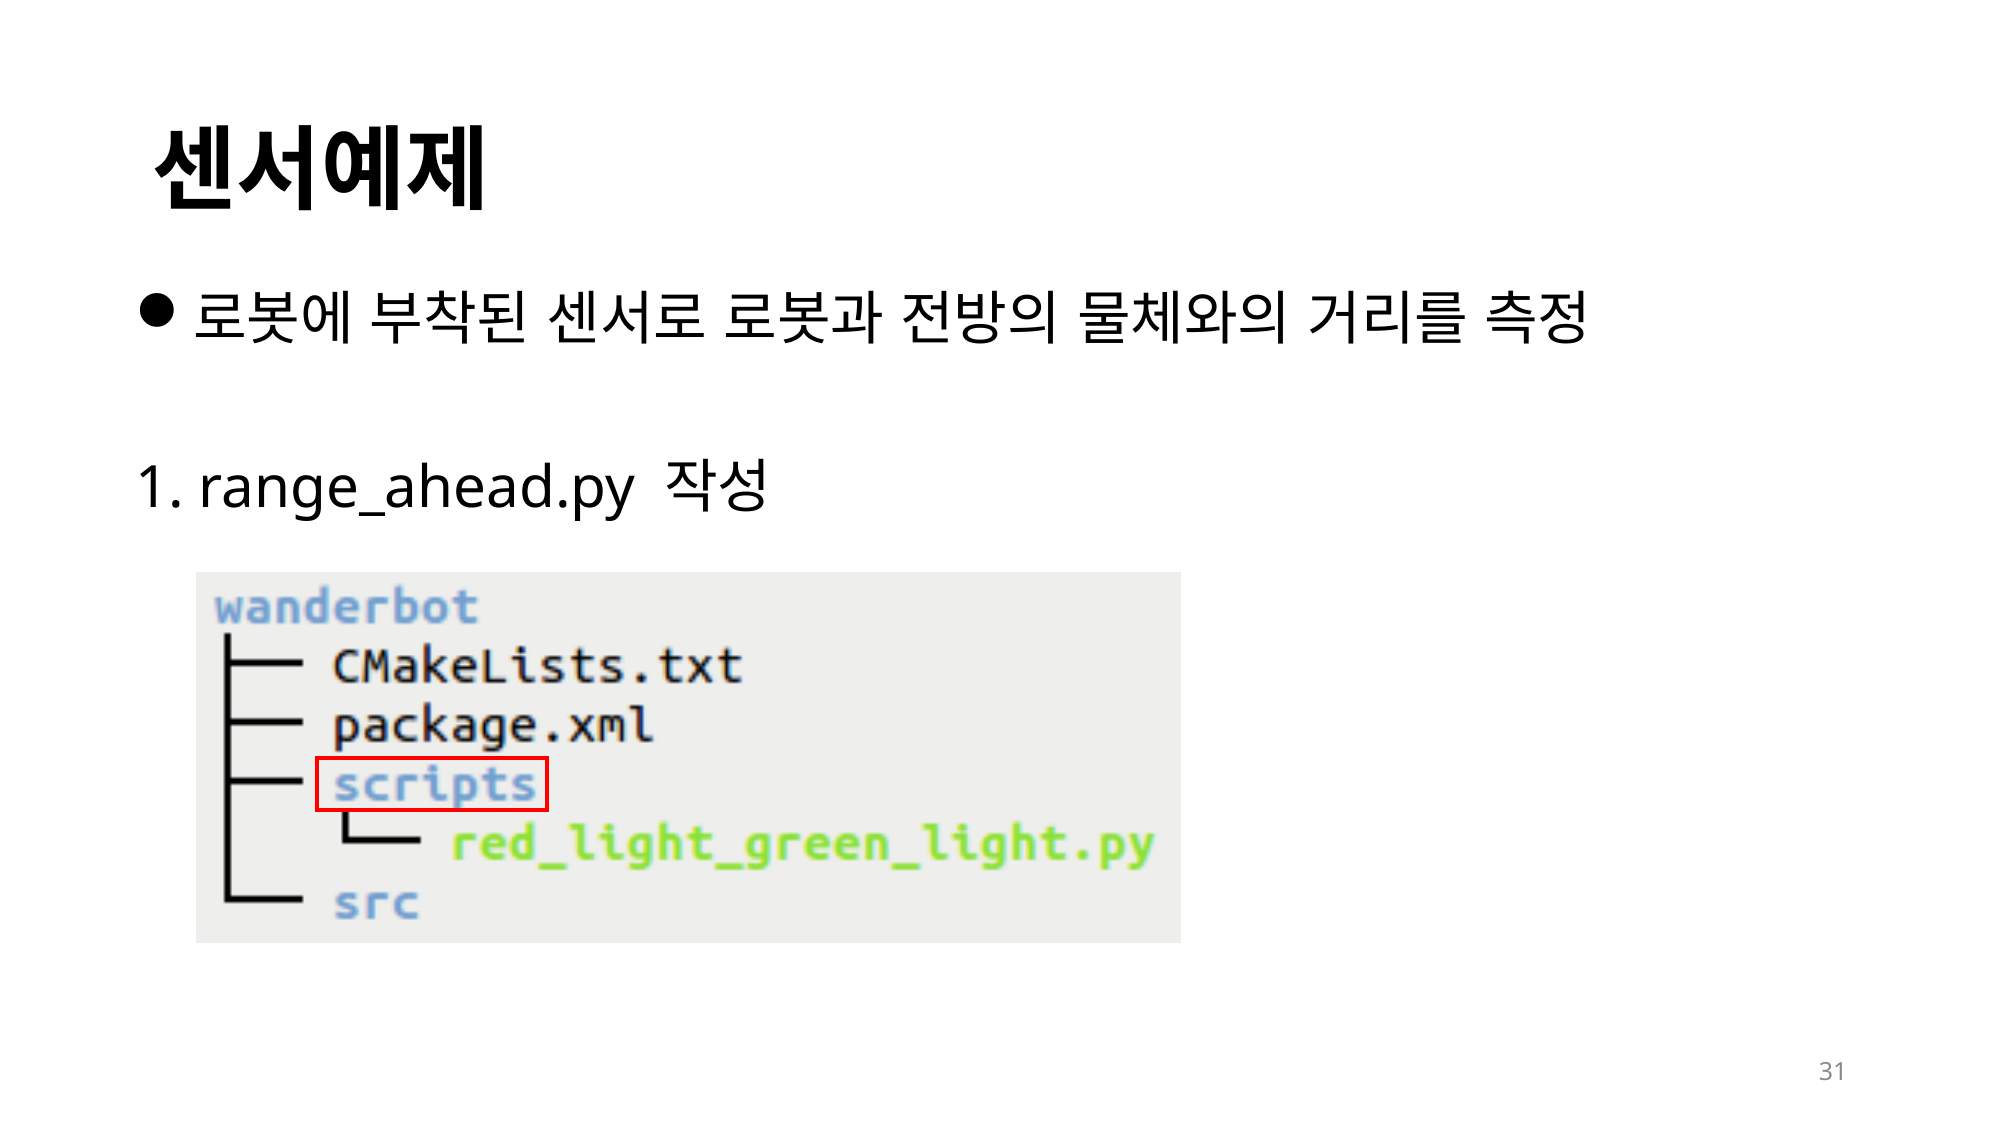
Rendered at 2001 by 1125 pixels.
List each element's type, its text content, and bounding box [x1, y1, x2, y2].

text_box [195, 572, 1181, 943]
slide_number 31 [1412, 1042, 1863, 1103]
text_box 센서예제 [137, 64, 1863, 282]
list 로봇에 부착된 센서로 로봇과 전방의 물체와의 거리를 측정 1. range_ahead.py 작성 [120, 281, 1845, 996]
